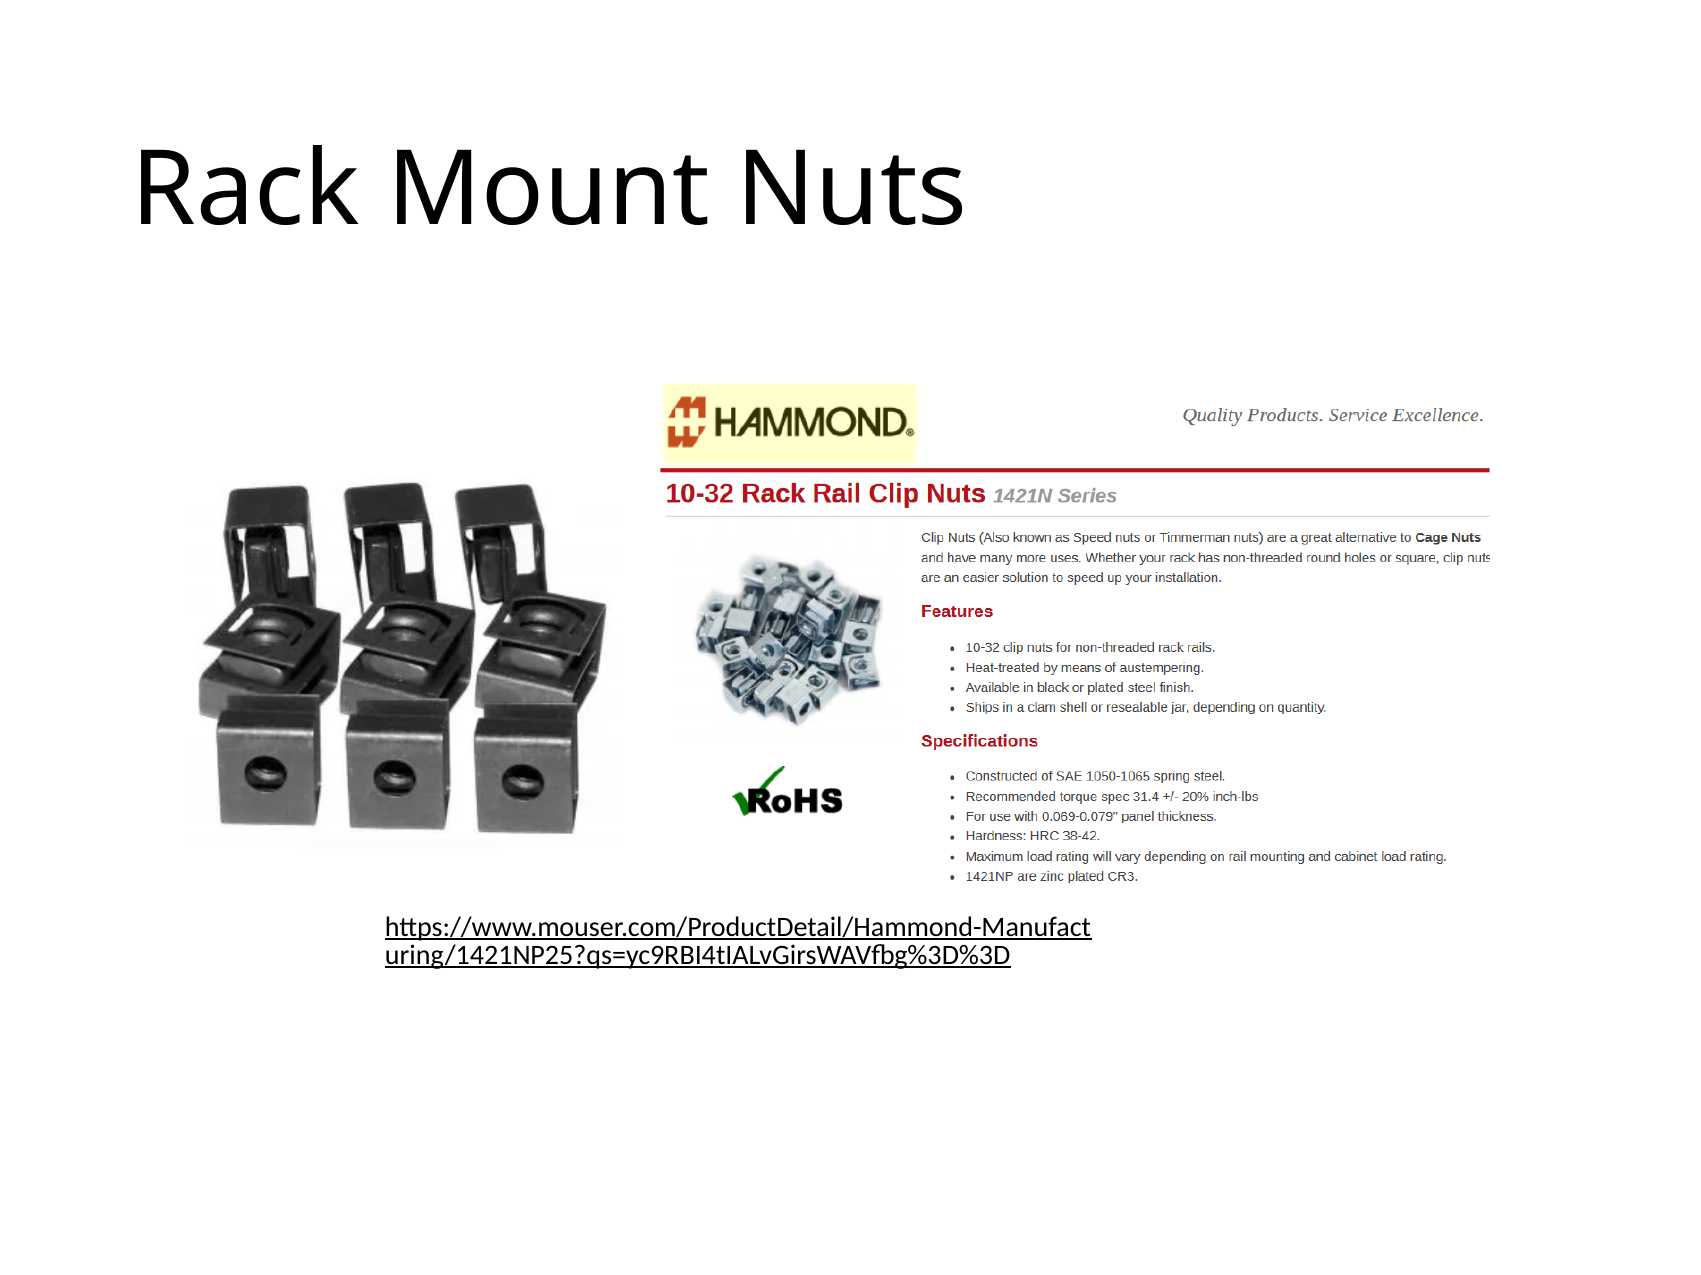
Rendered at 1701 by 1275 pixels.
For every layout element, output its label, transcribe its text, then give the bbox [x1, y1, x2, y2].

picture [153, 384, 1519, 890]
text_box https://www.mouser.com/ProductDetail/Hammond-Manufacturing/1421NP25?qs=yc9RBI4tIALvGirsWAVfbg%3D%3D [370, 900, 1121, 983]
title Rack Mount Nuts [116, 67, 1584, 315]
